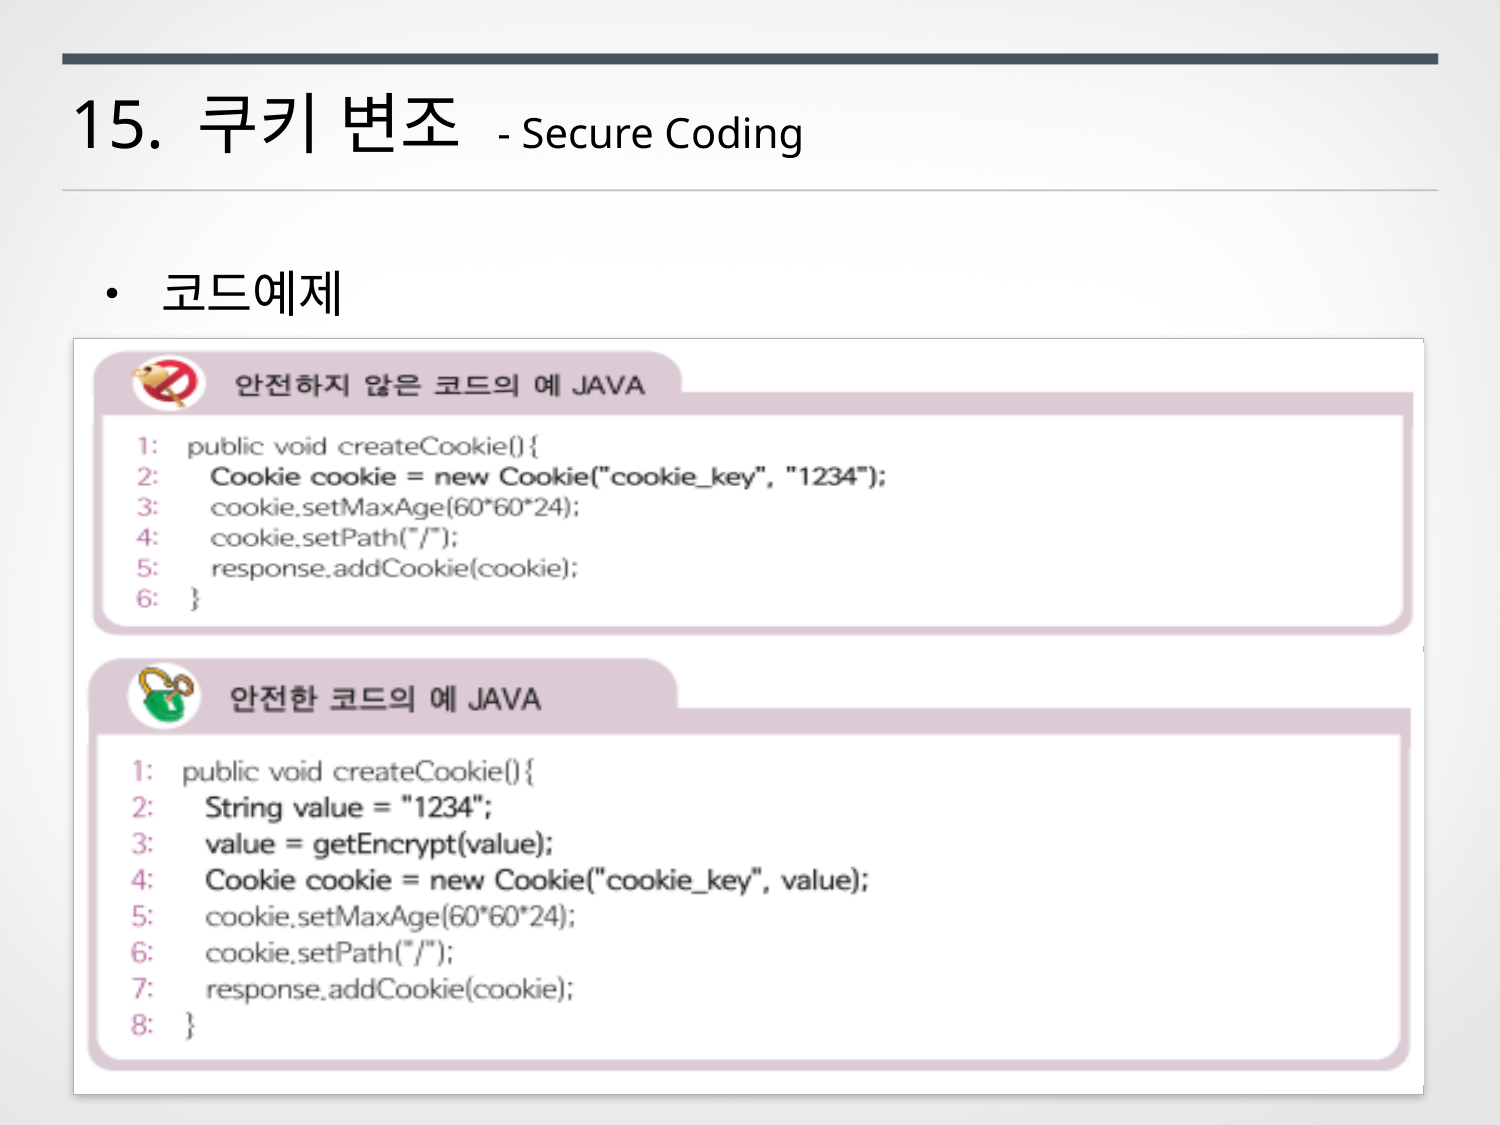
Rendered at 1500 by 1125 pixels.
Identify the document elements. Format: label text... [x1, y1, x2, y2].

text_box 15. 쿠키 변조 - Secure Coding [70, 74, 1424, 173]
text_box [73, 338, 1424, 345]
text_box • 코드예제 [73, 255, 1424, 330]
picture [0, 0, 1500, 1125]
text_box [73, 1088, 1424, 1095]
